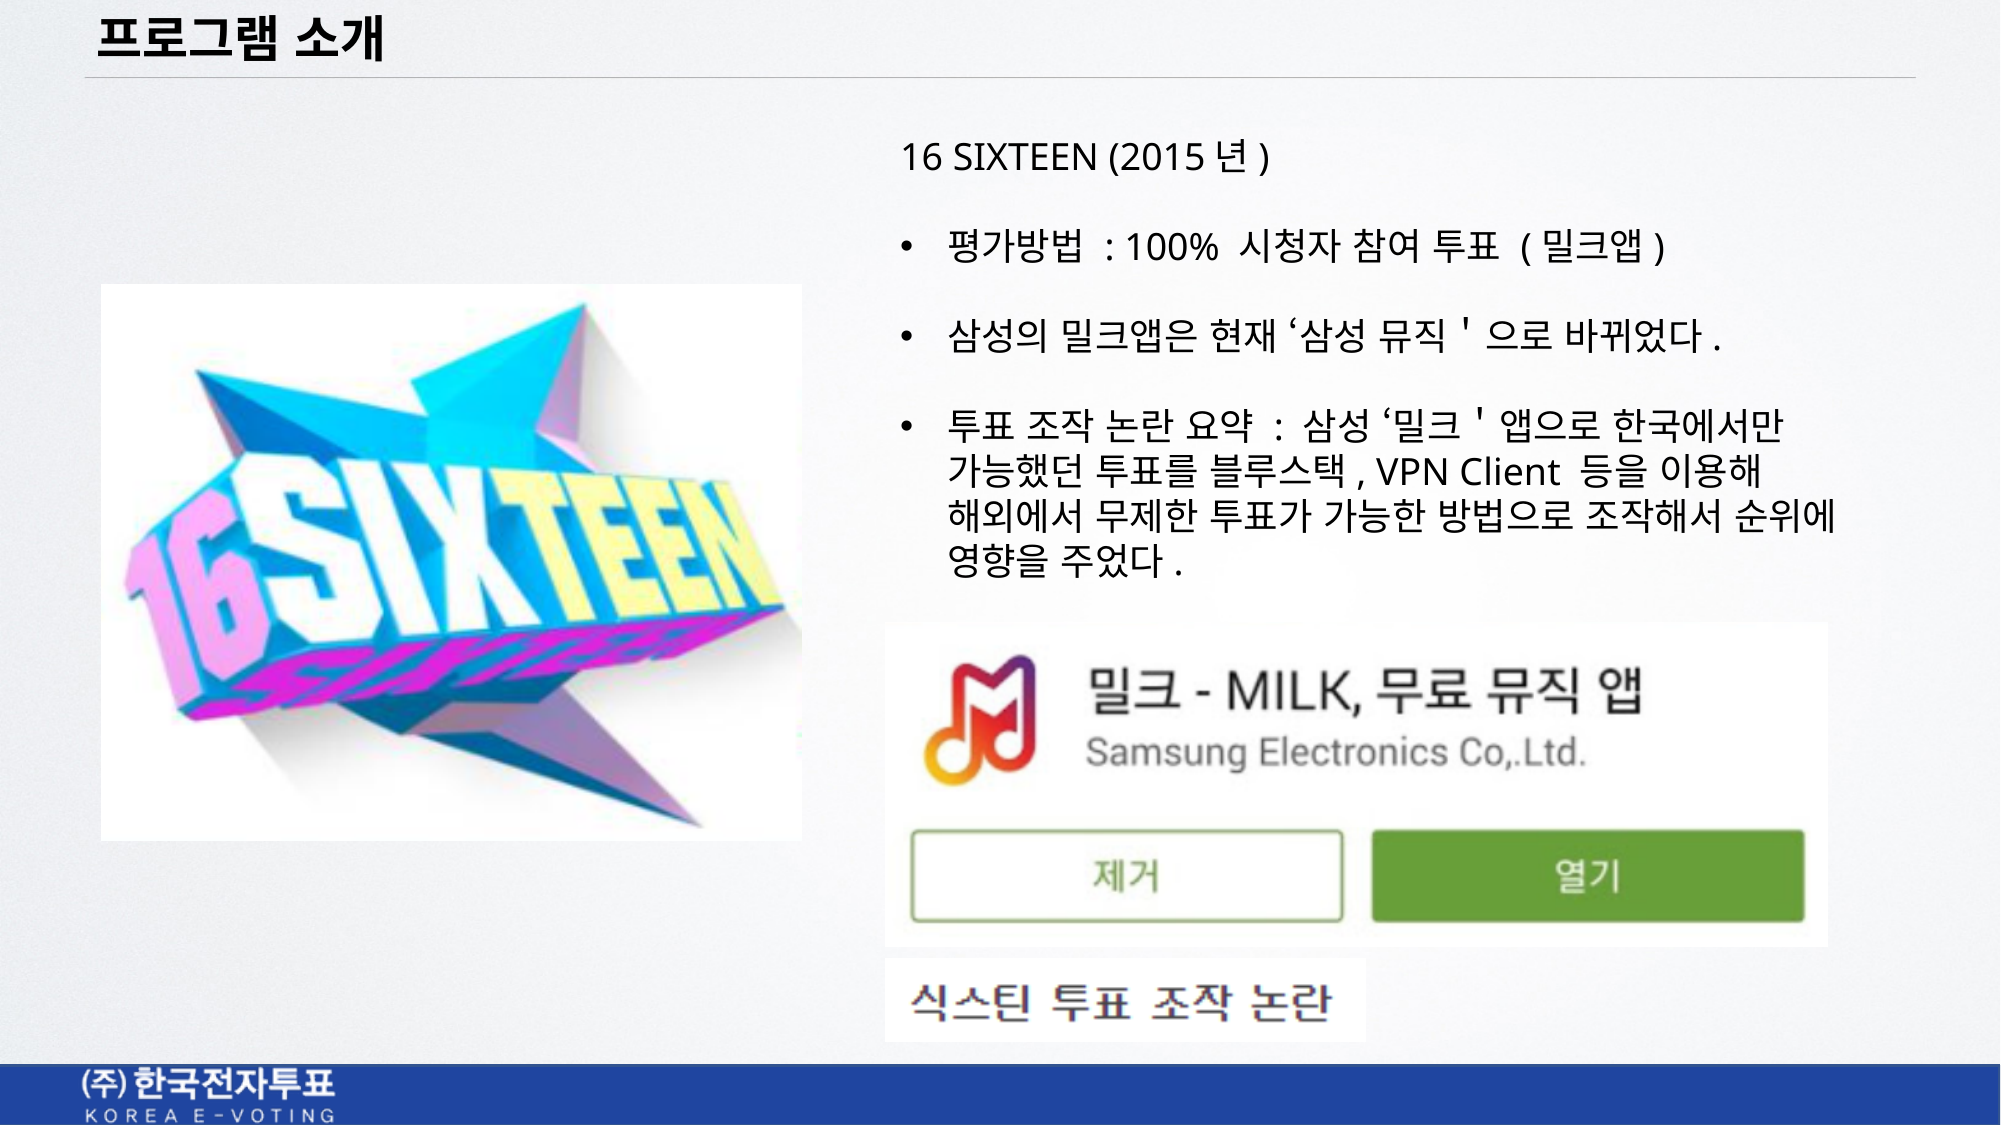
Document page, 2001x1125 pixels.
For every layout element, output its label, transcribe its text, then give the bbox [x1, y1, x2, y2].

picture [73, 1065, 345, 1125]
picture [0, 0, 2001, 1125]
text_box 프로그램 소개 [82, 0, 402, 75]
text_box 16 SIXTEEN (2015년) 평가방법 : 100% 시청자 참여 투표 (밀크앱) 삼성의 밀크앱은 현재 ‘삼성 뮤직＇으로 바뀌었다. 투표 조작 논란 요약 : 삼성 ‘밀크＇앱으로 한국에서만 가능했던 투표를 블루스택, VPN Client 등을 이용해 해외에서 무제한 투표가 가능한 방법으로 조작해서 순위에 영향을 주었다. [885, 125, 1923, 590]
